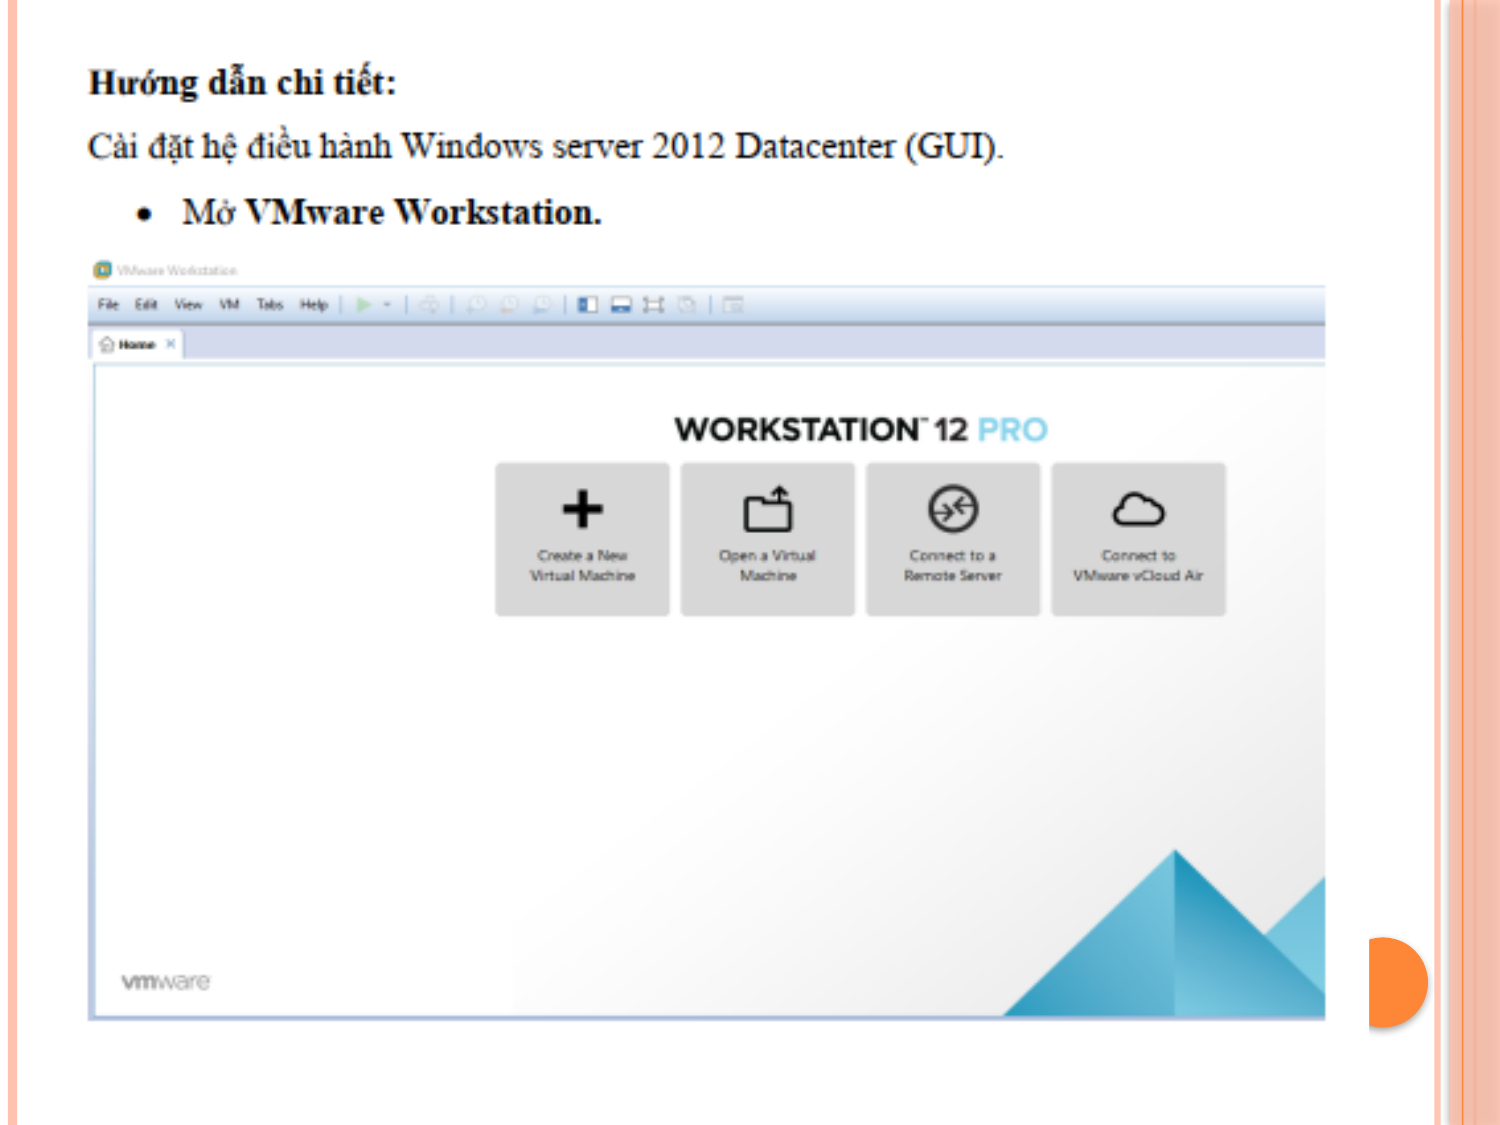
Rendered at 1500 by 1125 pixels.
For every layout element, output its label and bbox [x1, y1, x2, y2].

picture [58, 47, 1370, 1056]
